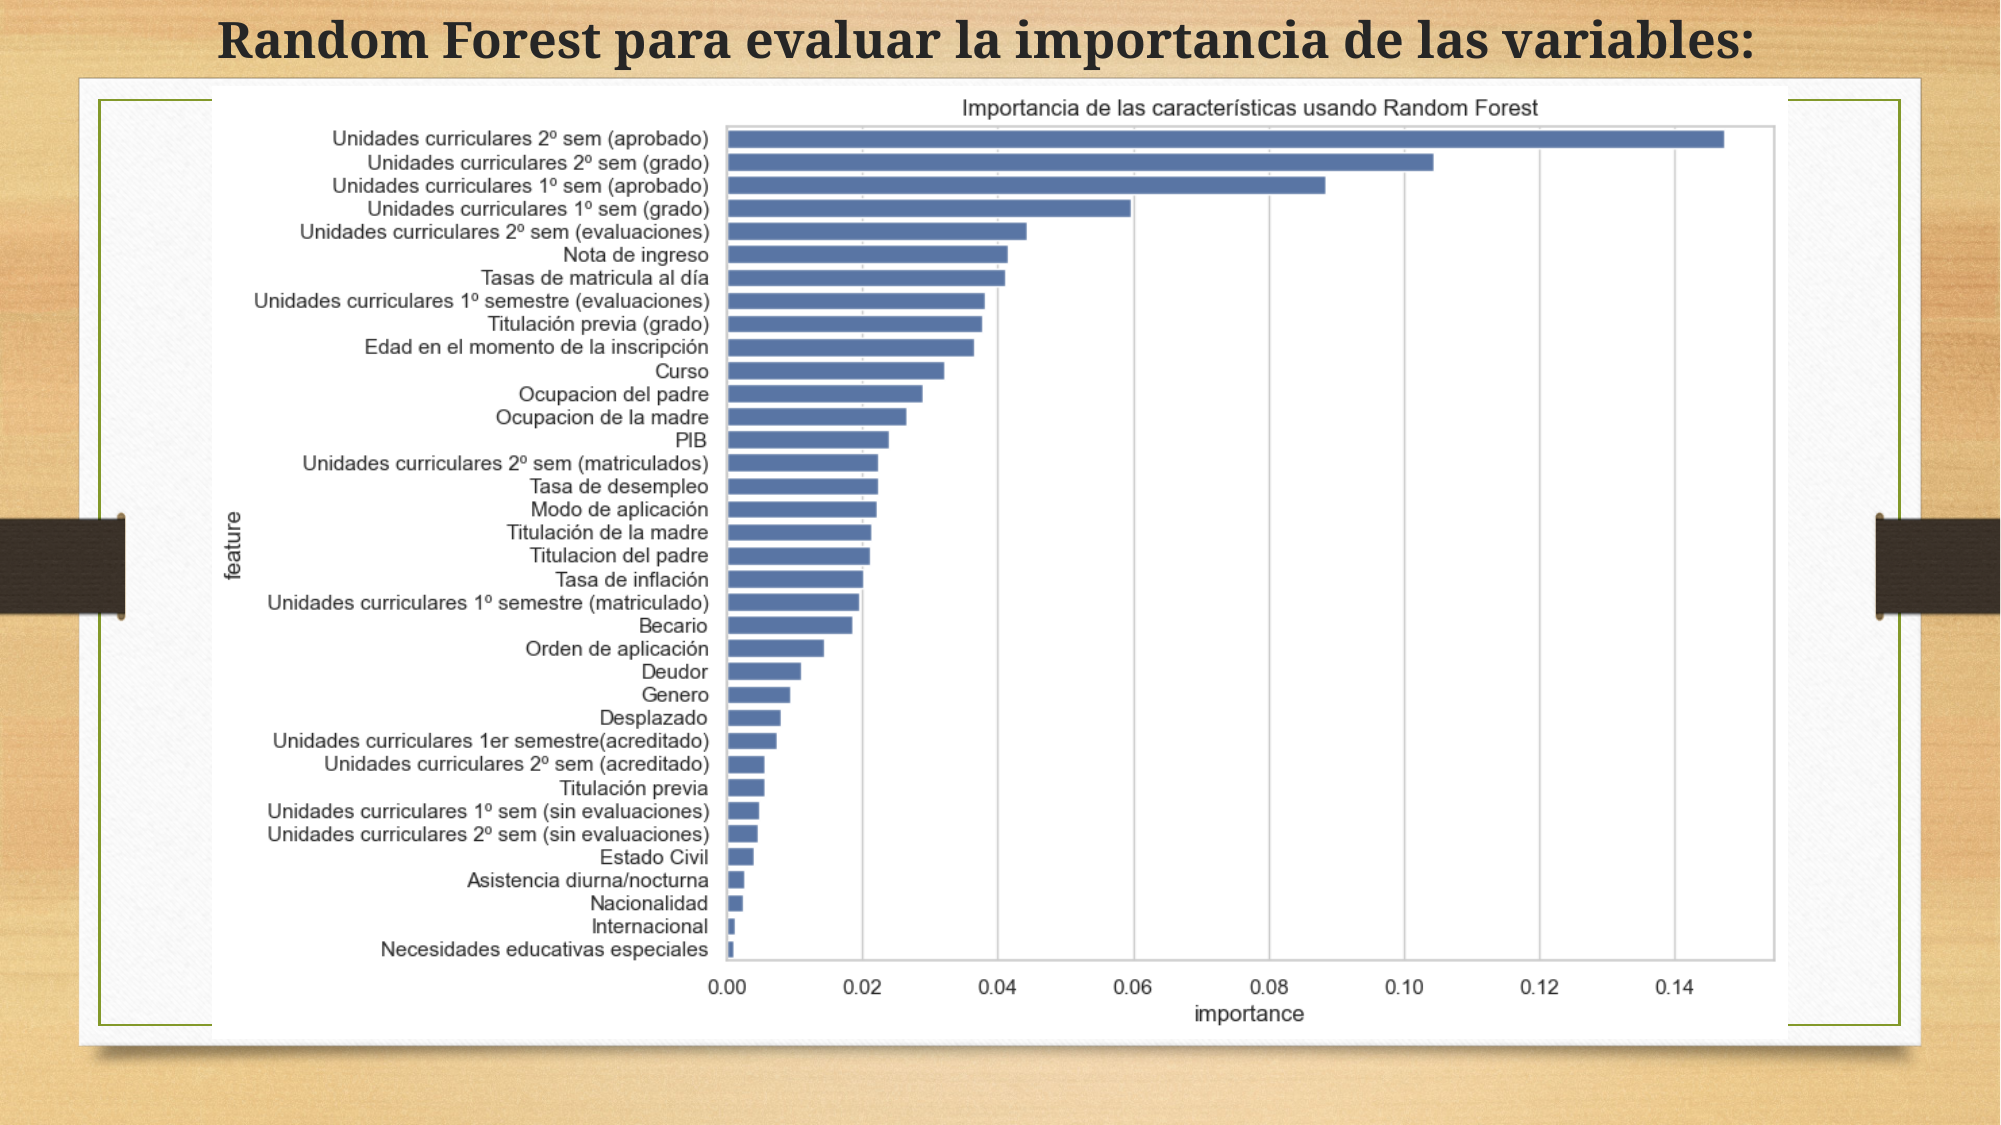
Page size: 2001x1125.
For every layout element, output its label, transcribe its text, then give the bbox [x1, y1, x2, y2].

picture [0, 0, 2001, 1125]
title Random Forest para evaluar la importancia de las variables: [38, 0, 1937, 77]
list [211, 86, 1788, 1039]
